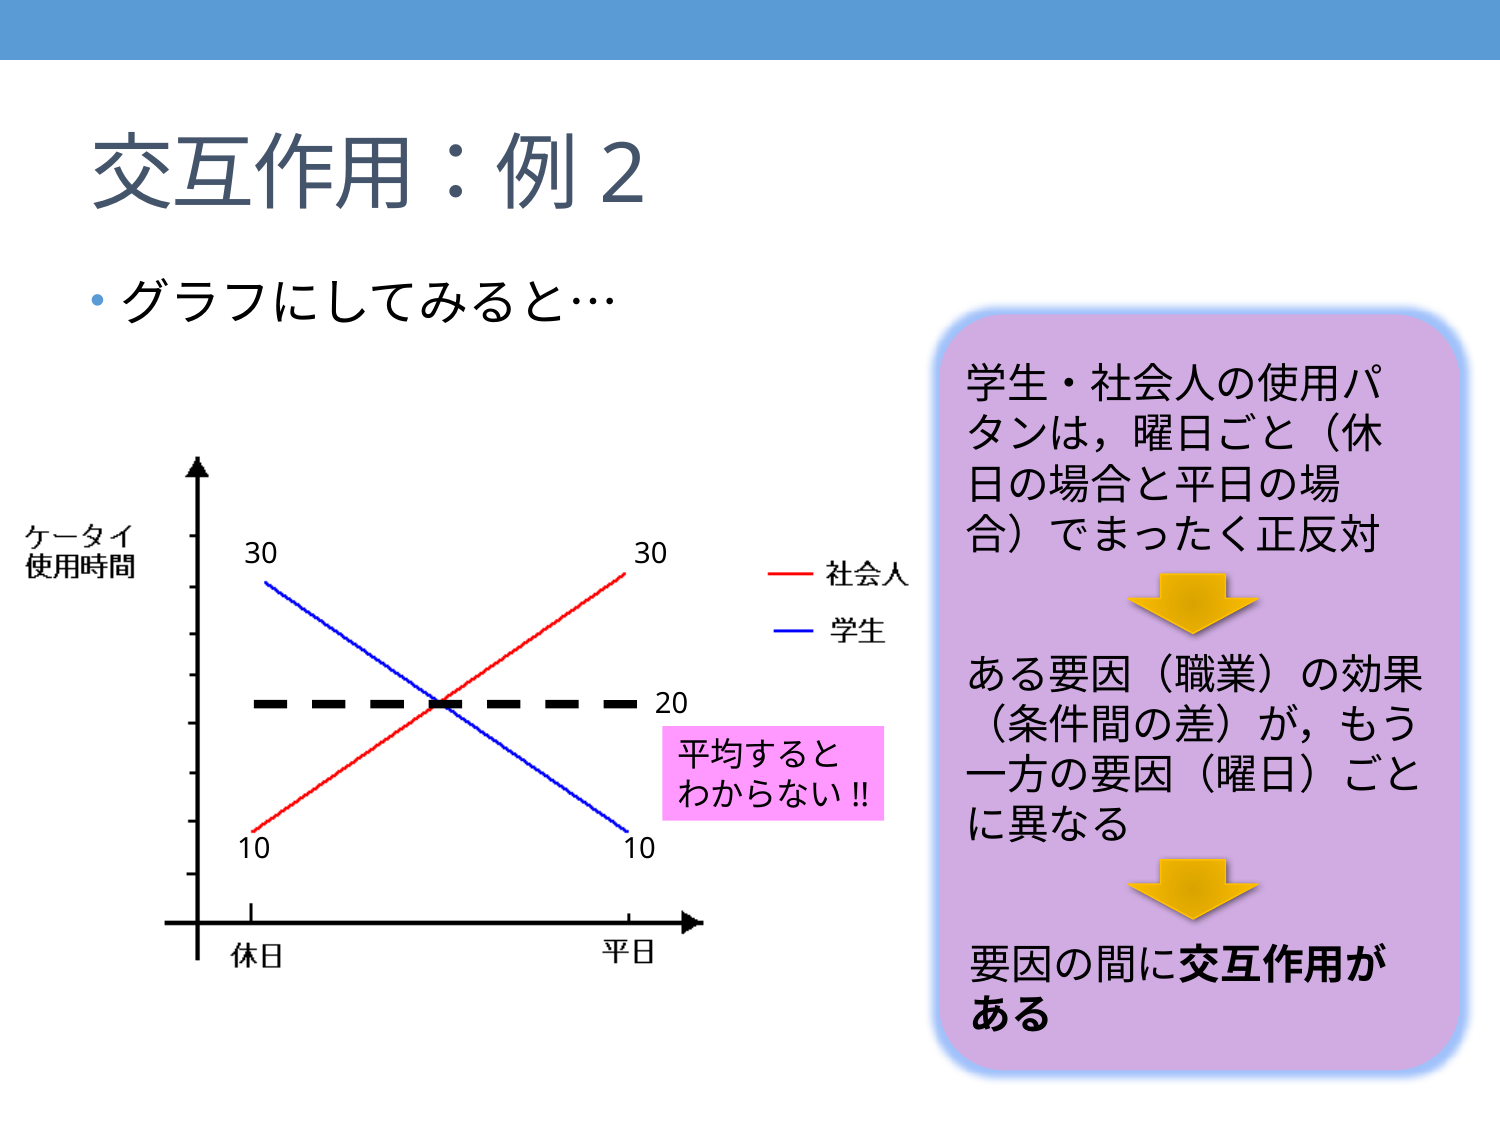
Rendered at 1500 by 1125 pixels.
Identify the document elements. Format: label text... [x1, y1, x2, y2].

list グラフにしてみると… [75, 262, 1425, 1063]
text_box [974, 322, 1460, 1071]
text_box 学生・社会人の使用パタンは，曜日ごと（休日の場合と平日の場合）でまったく正反対 [950, 349, 1435, 565]
title 交互作用：例2 [75, 87, 1425, 250]
text_box ある要因（職業）の効果（条件間の差）が，もう一方の要因（曜日）ごとに異なる [950, 640, 1447, 856]
picture [17, 432, 916, 981]
text_box [1127, 573, 1259, 635]
text_box 要因の間に交互作用が ある [955, 930, 1424, 1046]
text_box [1127, 859, 1259, 920]
